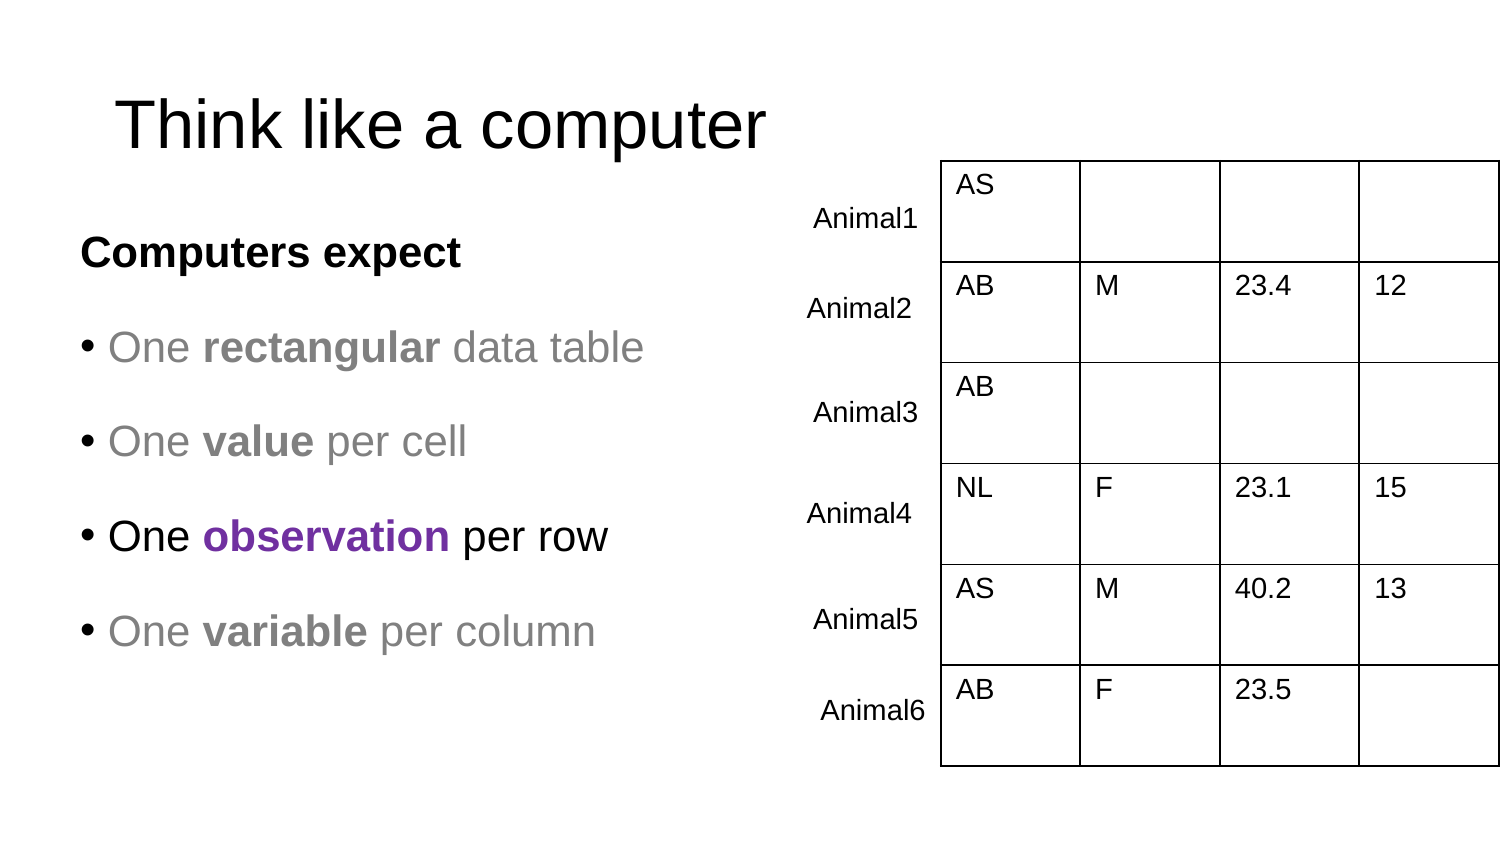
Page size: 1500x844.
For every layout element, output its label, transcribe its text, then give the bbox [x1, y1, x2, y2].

text_box Animal1 [798, 191, 941, 242]
table_cell 13 [1360, 565, 1498, 664]
text_box Animal5 [798, 592, 941, 643]
text_box Animal6 [805, 683, 949, 734]
table_cell NL [942, 464, 1079, 564]
table_cell AB [942, 666, 1079, 765]
table_cell 23.5 [1221, 666, 1358, 765]
table_header [1081, 162, 1219, 261]
table_cell F [1081, 666, 1219, 765]
table_cell [1360, 363, 1498, 463]
table_cell F [1081, 464, 1219, 564]
table_cell 23.1 [1221, 464, 1358, 564]
table_cell 23.4 [1221, 263, 1358, 362]
table_cell [1360, 666, 1498, 765]
table_cell 40.2 [1221, 565, 1358, 664]
table_header [1360, 162, 1498, 261]
text_box Animal2 [791, 281, 935, 332]
title Think like a computer [103, 44, 1397, 208]
table_cell AB [942, 363, 1079, 463]
table_cell [1221, 363, 1358, 463]
table_cell 12 [1360, 263, 1498, 362]
table_cell AS [942, 565, 1079, 664]
table_cell M [1081, 263, 1219, 362]
text_box Animal4 [791, 486, 935, 537]
table_cell 15 [1360, 464, 1498, 564]
table_cell AB [942, 263, 1079, 362]
text_box Animal3 [798, 385, 941, 436]
table_header [1221, 162, 1358, 261]
table_header AS [942, 162, 1079, 261]
table_cell M [1081, 565, 1219, 664]
table_cell [1081, 363, 1219, 463]
list Computers expect One rectangular data table One value per cell One observation per row One variable per column [67, 224, 792, 760]
